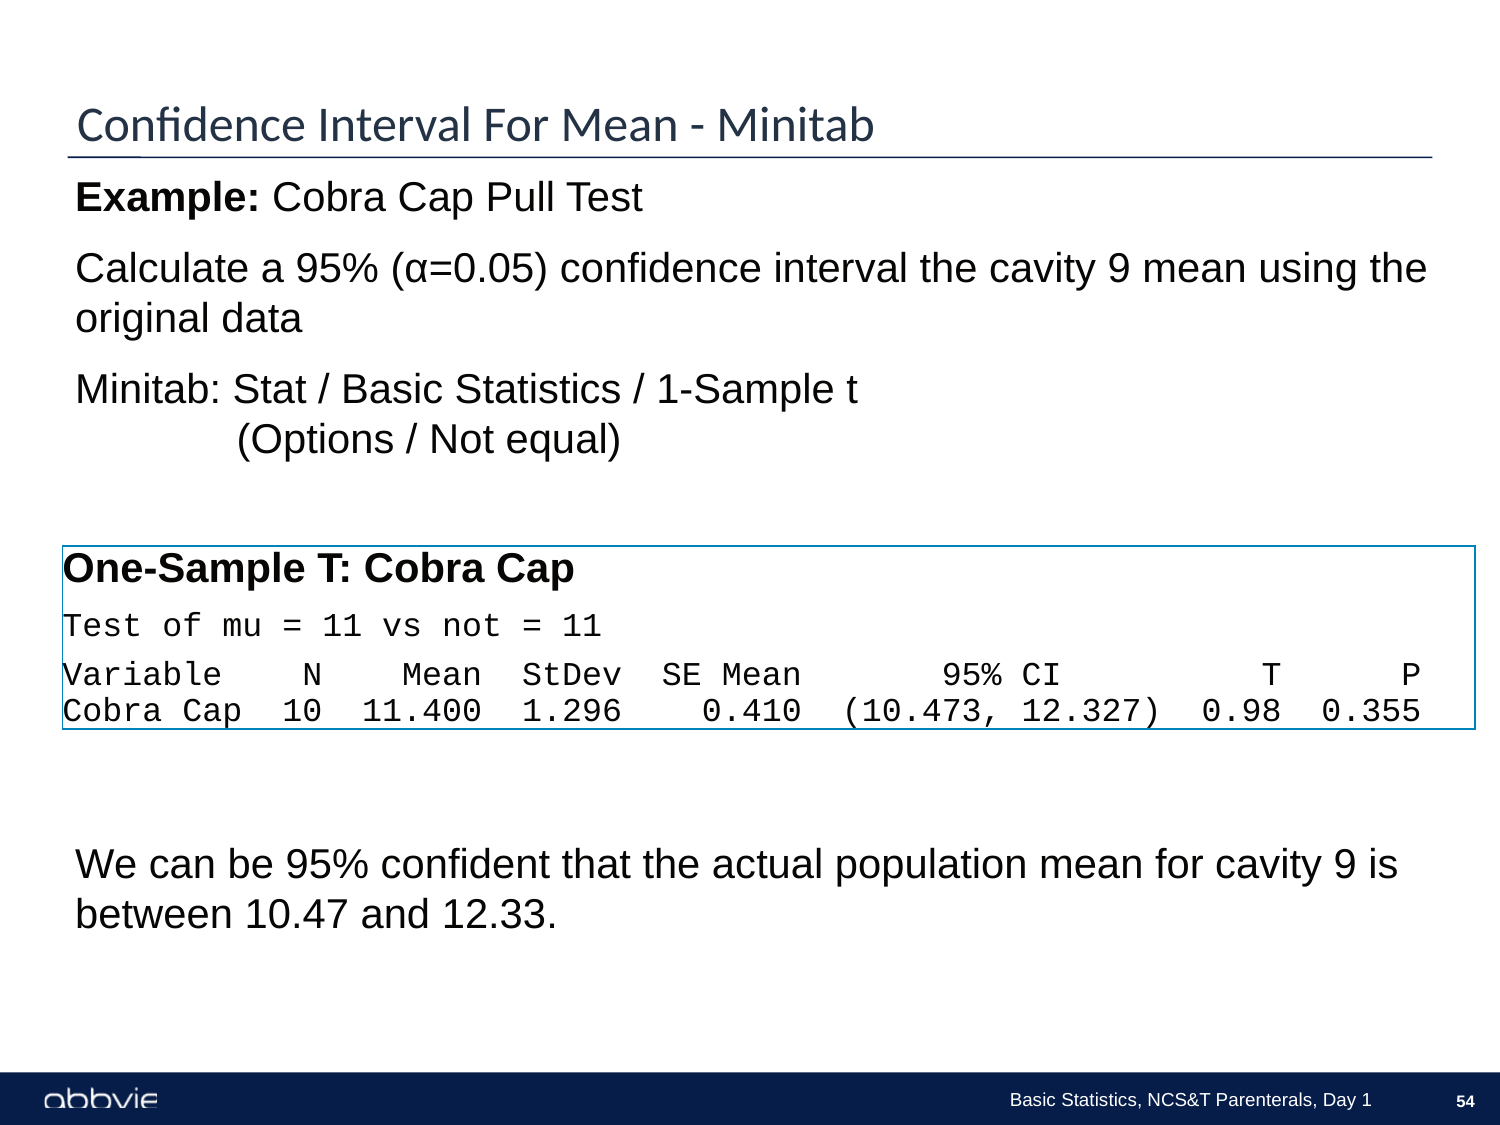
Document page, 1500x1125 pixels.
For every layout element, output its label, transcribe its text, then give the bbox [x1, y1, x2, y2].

slide_number 54 [1391, 1087, 1475, 1114]
text_box Example: Cobra Cap Pull Test Calculate a 95% (α=0.05) confidence interval the cavity 9 mean using the original data Minitab: Stat / Basic Statistics / 1-Sample t (Options / Not equal) We can be 95% confident that the actual population mean for cavity 9 is between 10.47 and 12.33. [60, 162, 1448, 945]
footer Basic Statistics, NCS&T Parenterals, Day 1 [487, 1083, 1387, 1114]
text_box One-Sample T: Cobra Cap Test of mu = 11 vs not = 11 Variable N Mean StDev SE Mean 95% CI T P Cobra Cap 10 11.400 1.296 0.410 (10.473, 12.327) 0.98 0.355 [62, 546, 1475, 729]
text_box Confidence Interval For Mean - Minitab [62, 87, 1338, 163]
